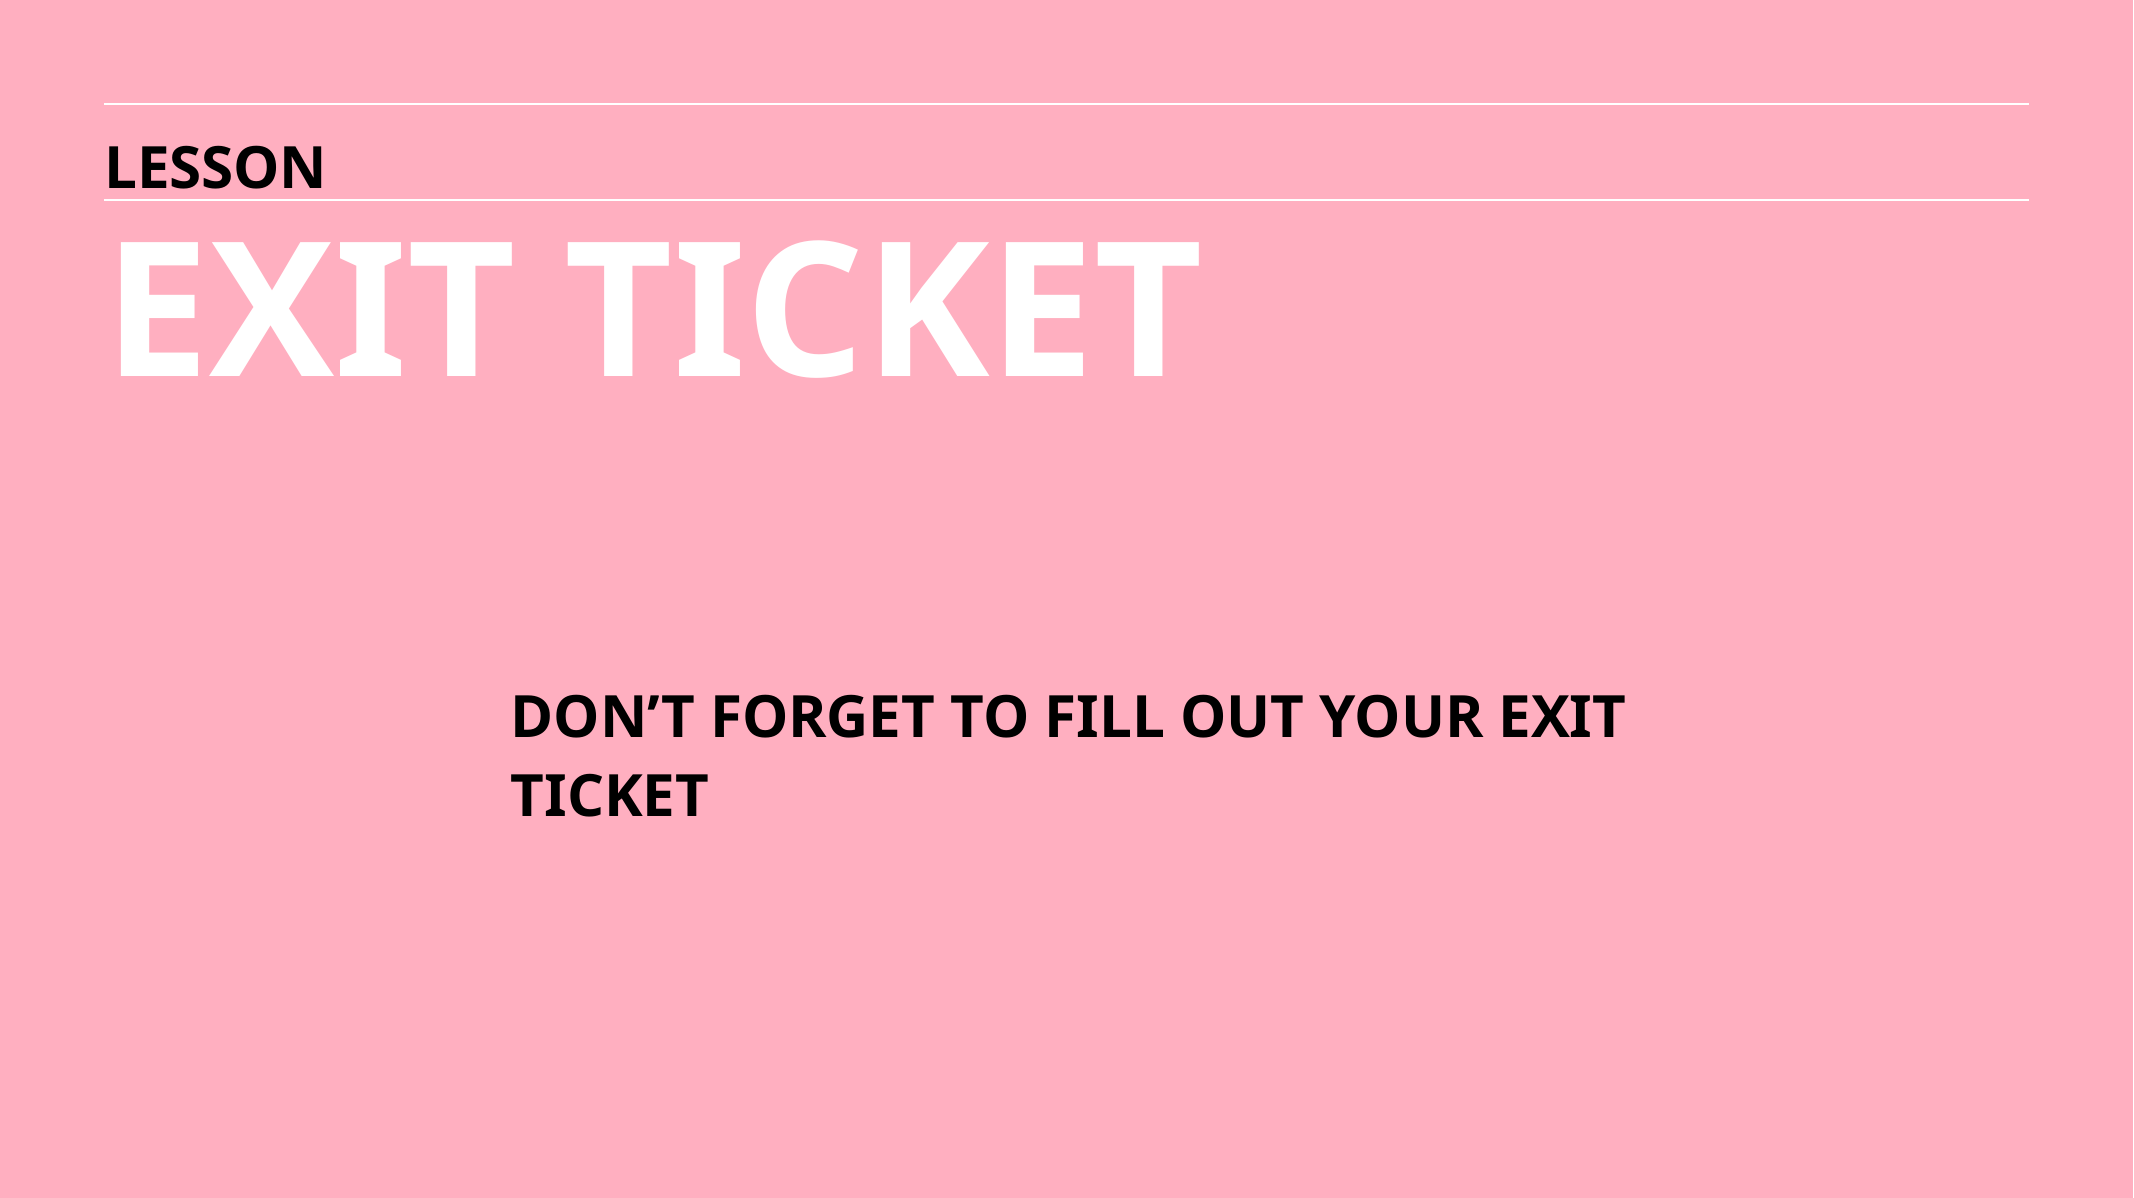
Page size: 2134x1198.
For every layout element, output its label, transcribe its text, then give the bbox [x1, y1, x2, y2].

text_box LESSON [104, 120, 1371, 192]
text_box EXIT TICKET [104, 241, 2030, 507]
text_box DON’T FORGET TO FILL OUT YOUR EXIT TICKET [510, 669, 1778, 740]
